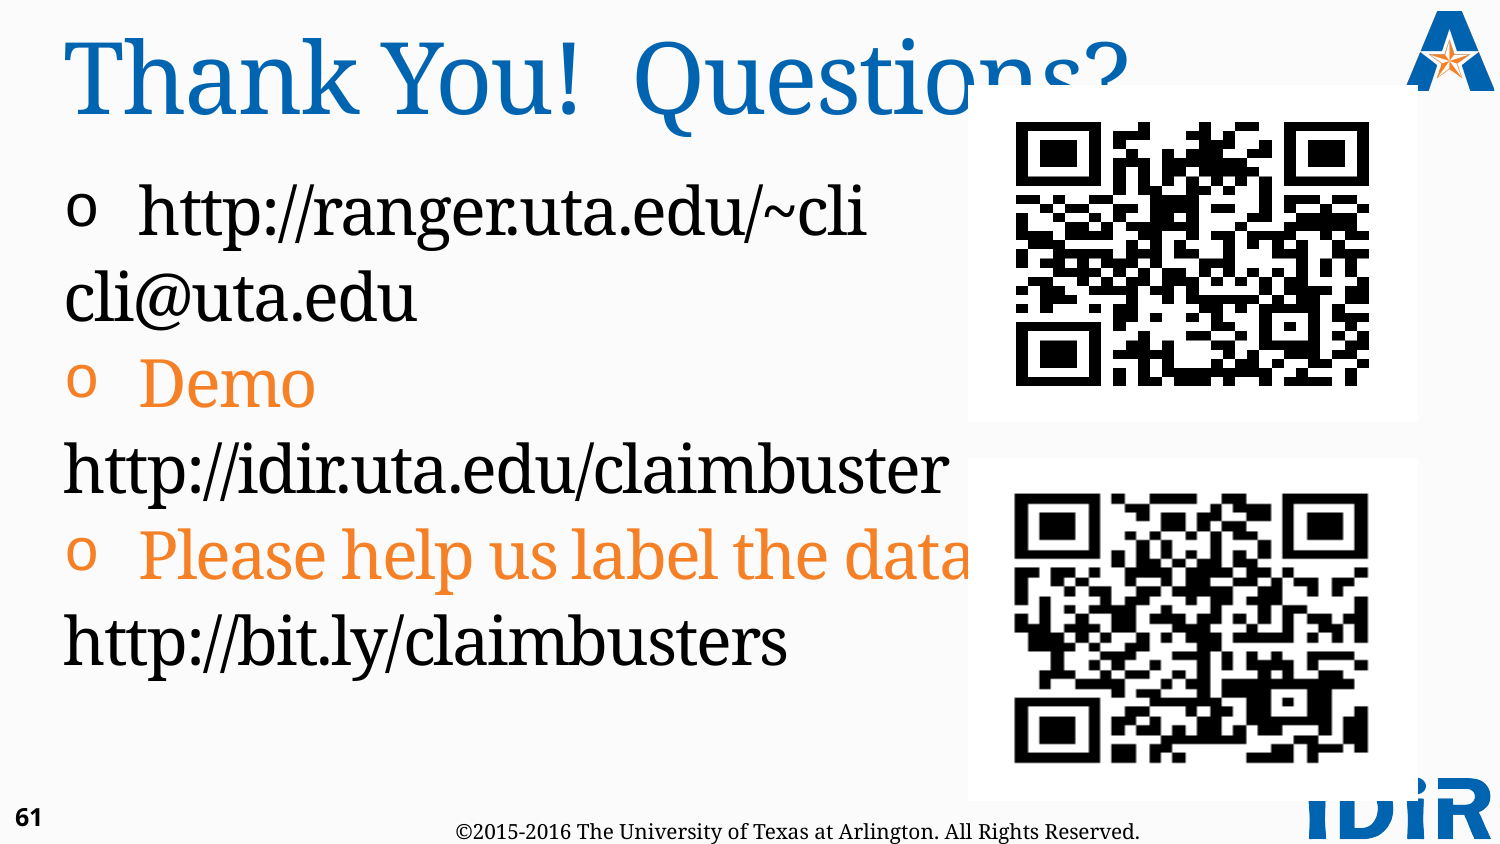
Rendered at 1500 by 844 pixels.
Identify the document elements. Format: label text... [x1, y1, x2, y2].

slide_number 61 [0, 796, 350, 842]
list http://ranger.uta.edu/~cli cli@uta.edu Demo http://idir.uta.edu/claimbuster Please help us label the data http://bit.ly/claimbusters [63, 178, 1436, 688]
picture [968, 458, 1495, 844]
picture [1404, 11, 1495, 91]
title Thank You! Questions? [63, 28, 1436, 138]
picture [968, 85, 1418, 422]
